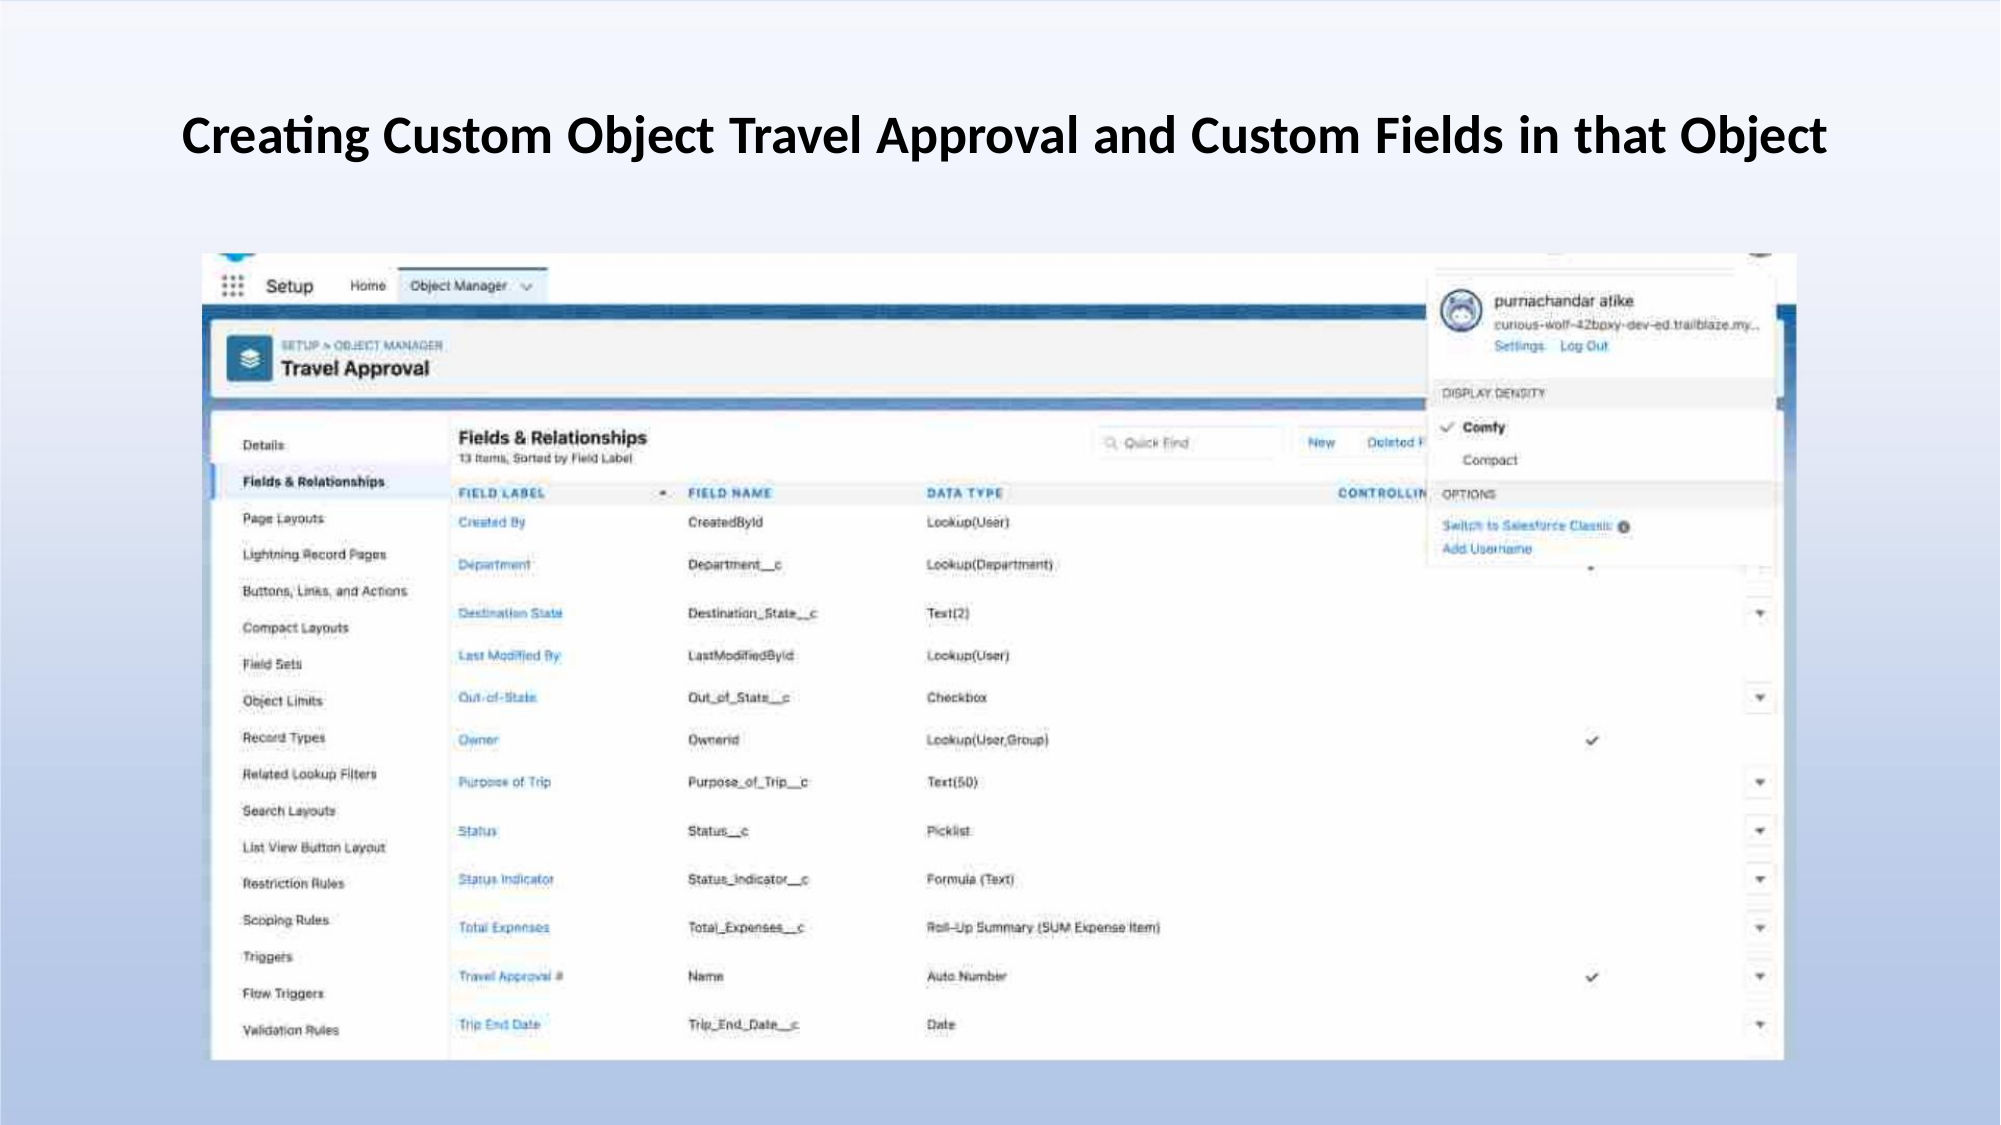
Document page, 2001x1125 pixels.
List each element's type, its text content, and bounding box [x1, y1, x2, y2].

text_box [0, 0, 2000, 1125]
text_box Creating Custom Object Travel Approval and Custom Fields in that Object [182, 109, 1851, 164]
